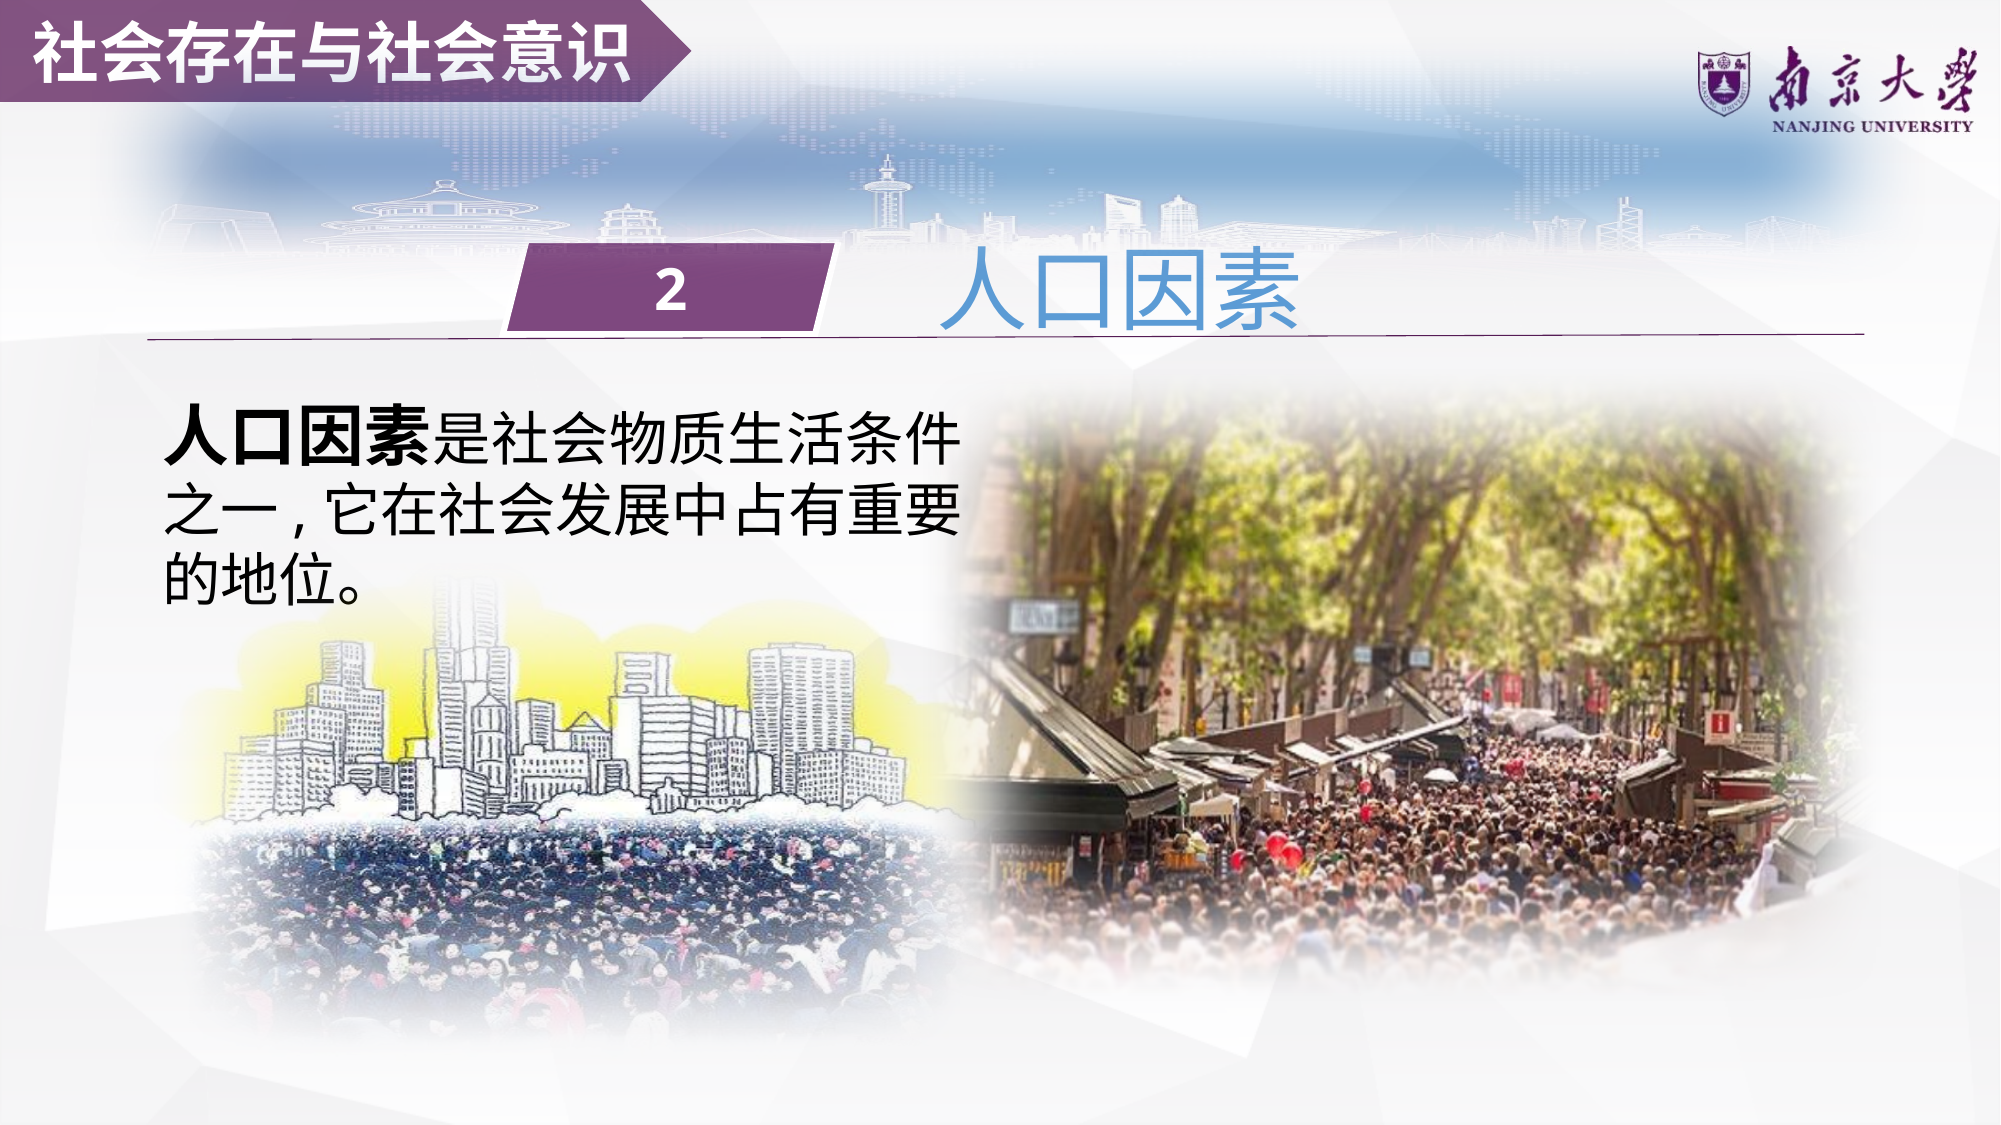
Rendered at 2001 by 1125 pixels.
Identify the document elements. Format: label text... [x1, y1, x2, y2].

text_box 人口因素是社会物质生活条件之一,它在社会发展中占有重要的地位。 [147, 386, 920, 556]
text_box 2 [501, 289, 829, 334]
picture [0, 0, 2001, 1125]
text_box 人口因素 [921, 289, 1319, 334]
text_box 社会存在与社会意识 [0, 0, 676, 103]
text_box 人口因素 [921, 340, 1319, 349]
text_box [147, 334, 1865, 340]
